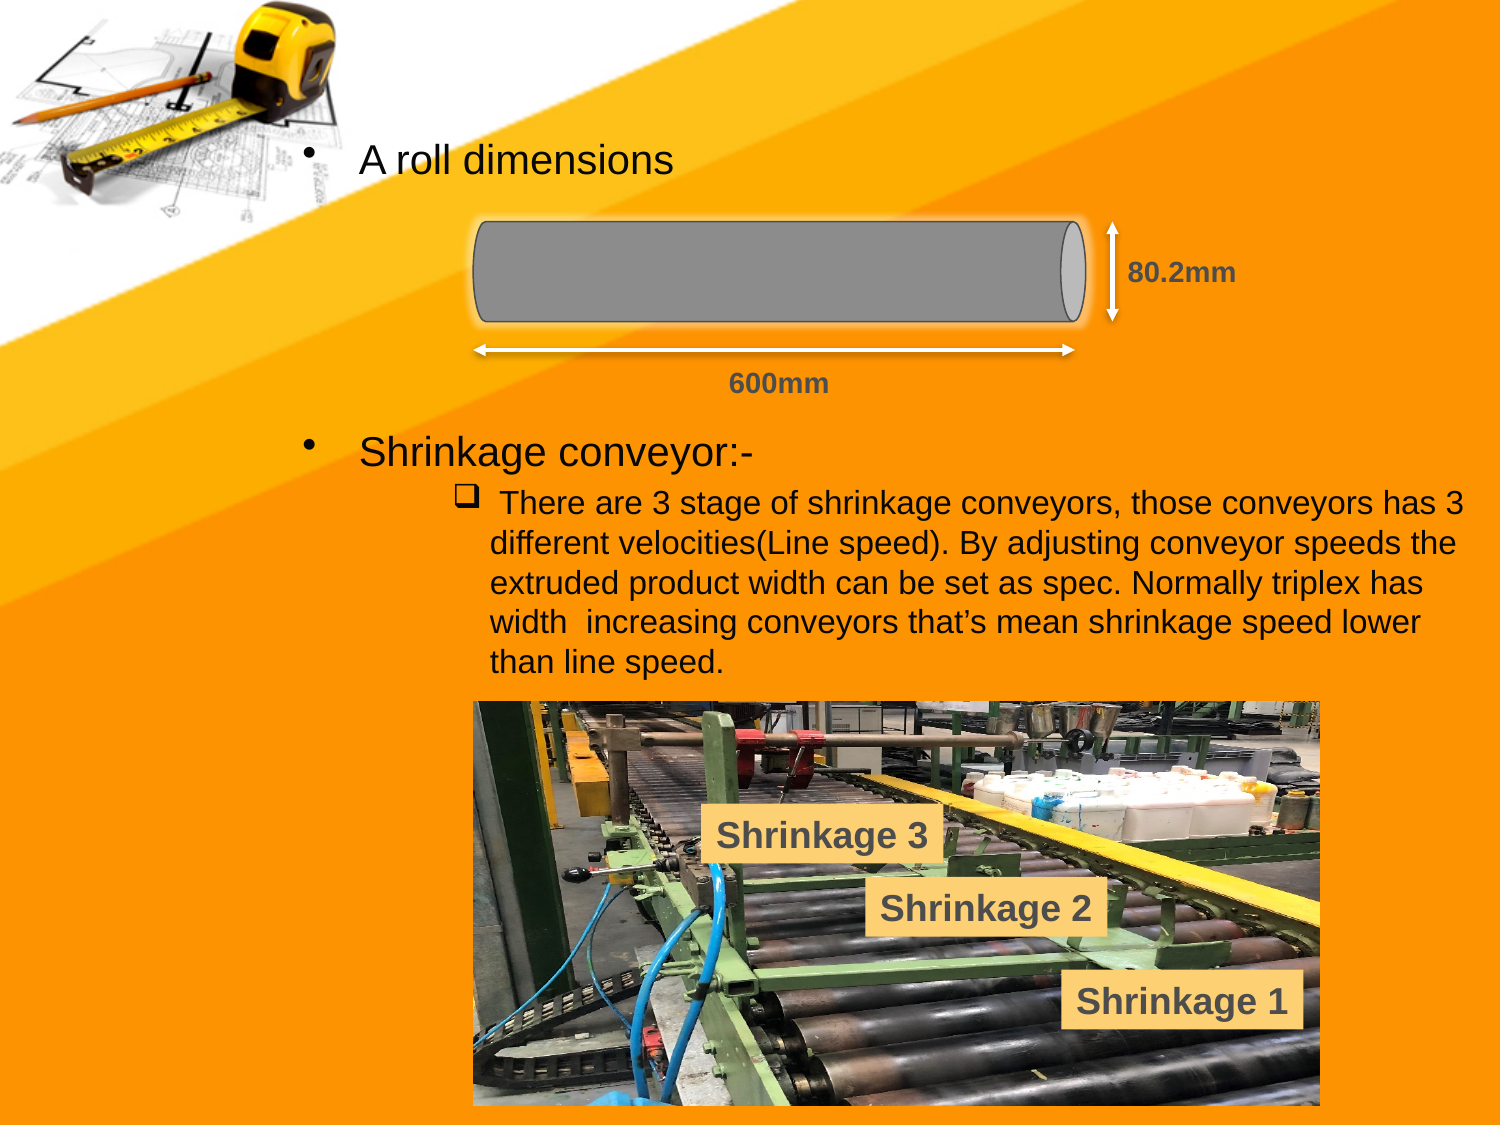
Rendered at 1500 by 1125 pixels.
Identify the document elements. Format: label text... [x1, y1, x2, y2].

text_box 600mm [714, 359, 845, 407]
picture [0, 0, 1500, 1125]
text_box 80.2mm [1116, 246, 1252, 296]
list A roll dimensions Shrinkage conveyor:- There are 3 stage of shrinkage conveyors, those conveyors has 3 different velocities(Line speed). By adjusting conveyor speeds the extruded product width can be set as spec. Normally triplex has width increasing conveyors that’s mean shrinkage speed lower than line speed. [287, 124, 1500, 1063]
text_box [473, 221, 1086, 322]
